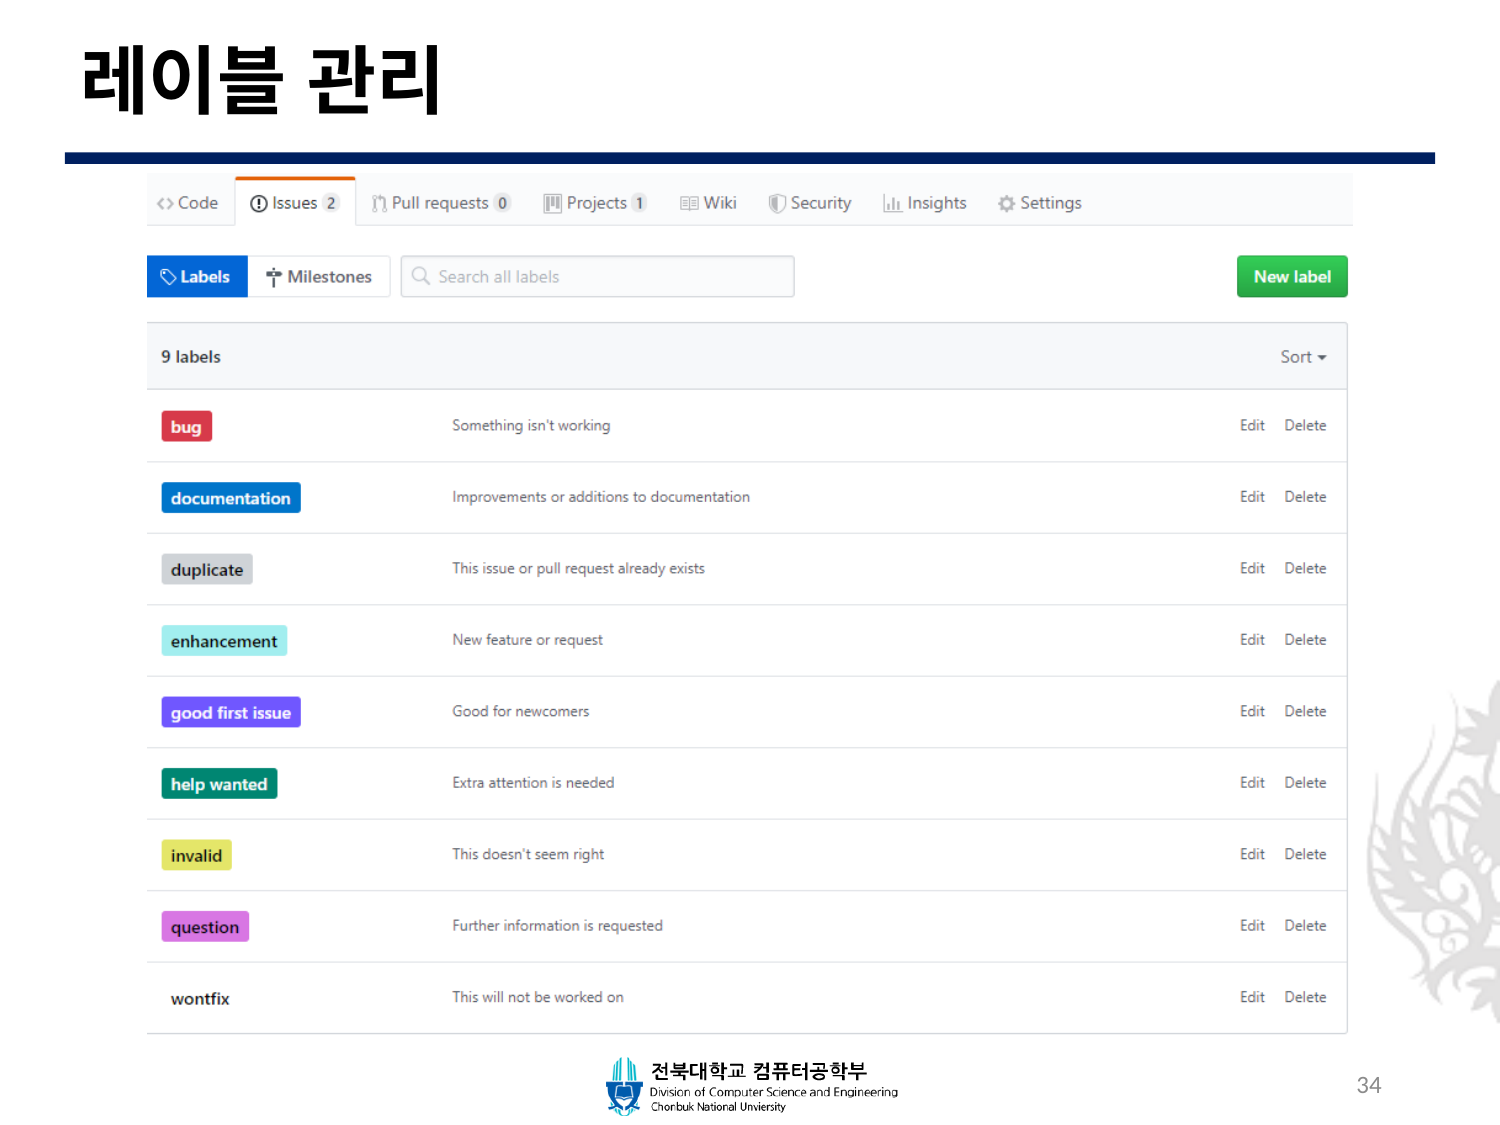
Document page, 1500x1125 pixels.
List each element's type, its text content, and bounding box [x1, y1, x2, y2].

slide_number 34 [1059, 1057, 1397, 1111]
title 레이블 관리 [64, 26, 1436, 143]
picture [600, 1057, 900, 1116]
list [147, 173, 1353, 1038]
